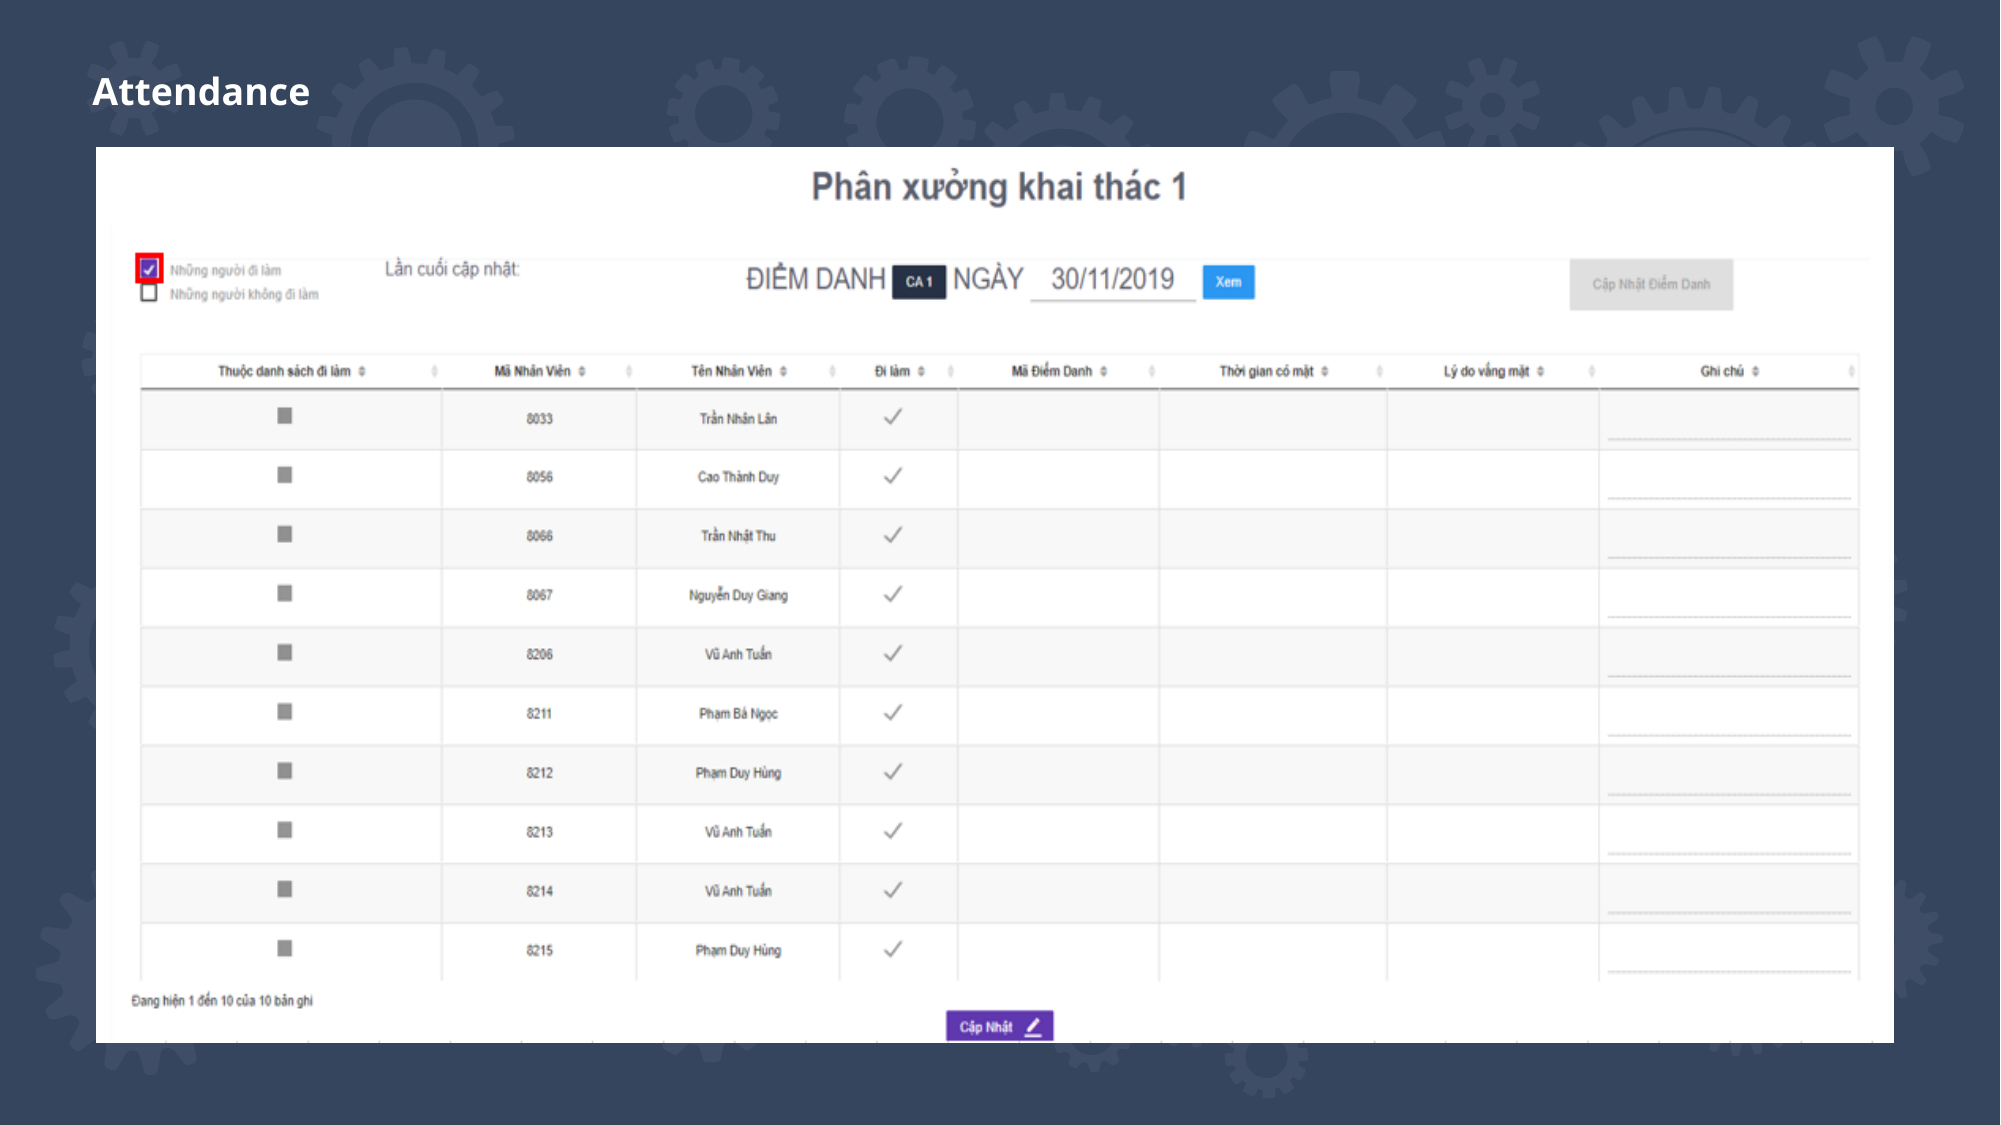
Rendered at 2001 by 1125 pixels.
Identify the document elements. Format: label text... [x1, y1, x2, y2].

picture [96, 147, 1894, 1043]
text_box Attendance [77, 60, 326, 121]
